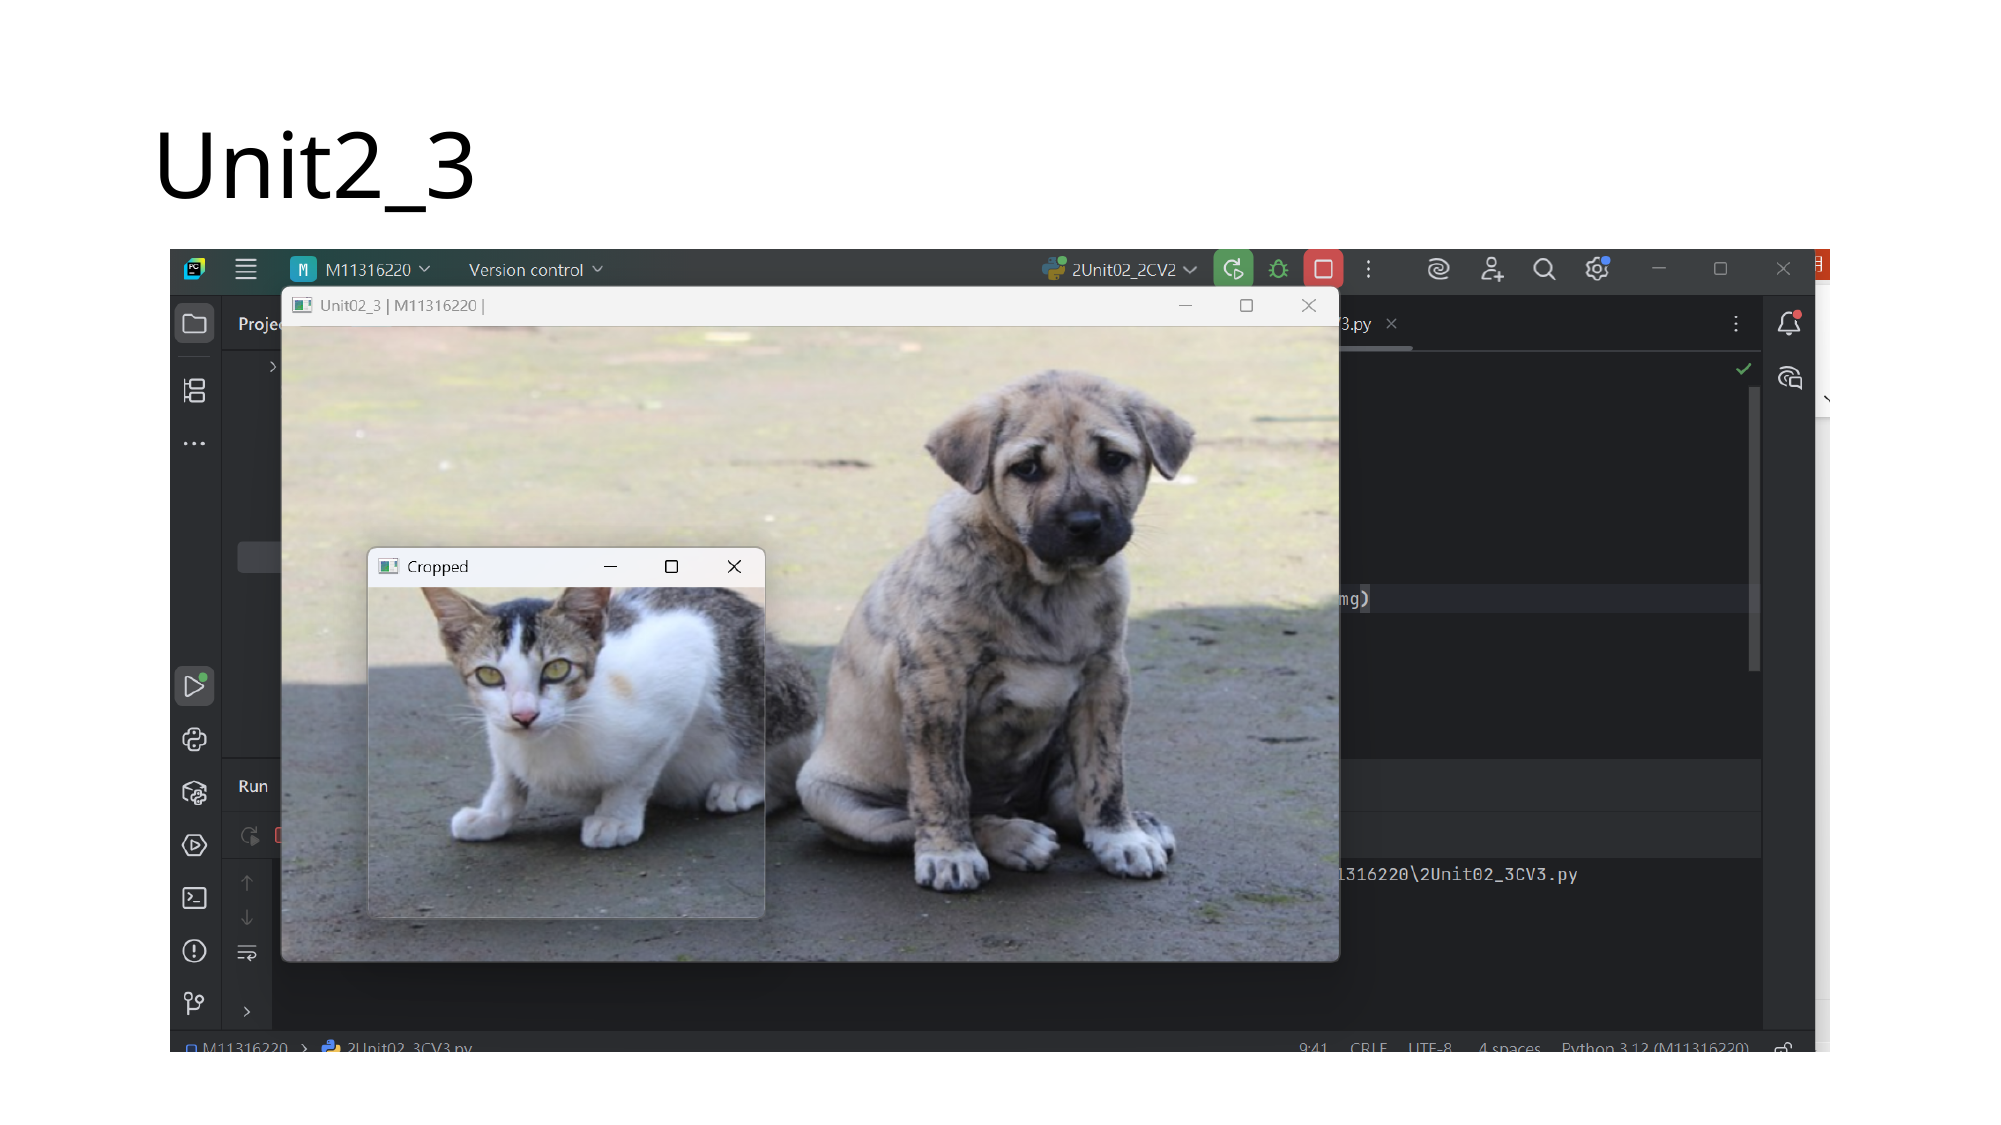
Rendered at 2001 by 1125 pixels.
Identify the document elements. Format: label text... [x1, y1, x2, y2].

title Unit2_3 [137, 59, 1863, 278]
picture [170, 248, 1830, 1052]
